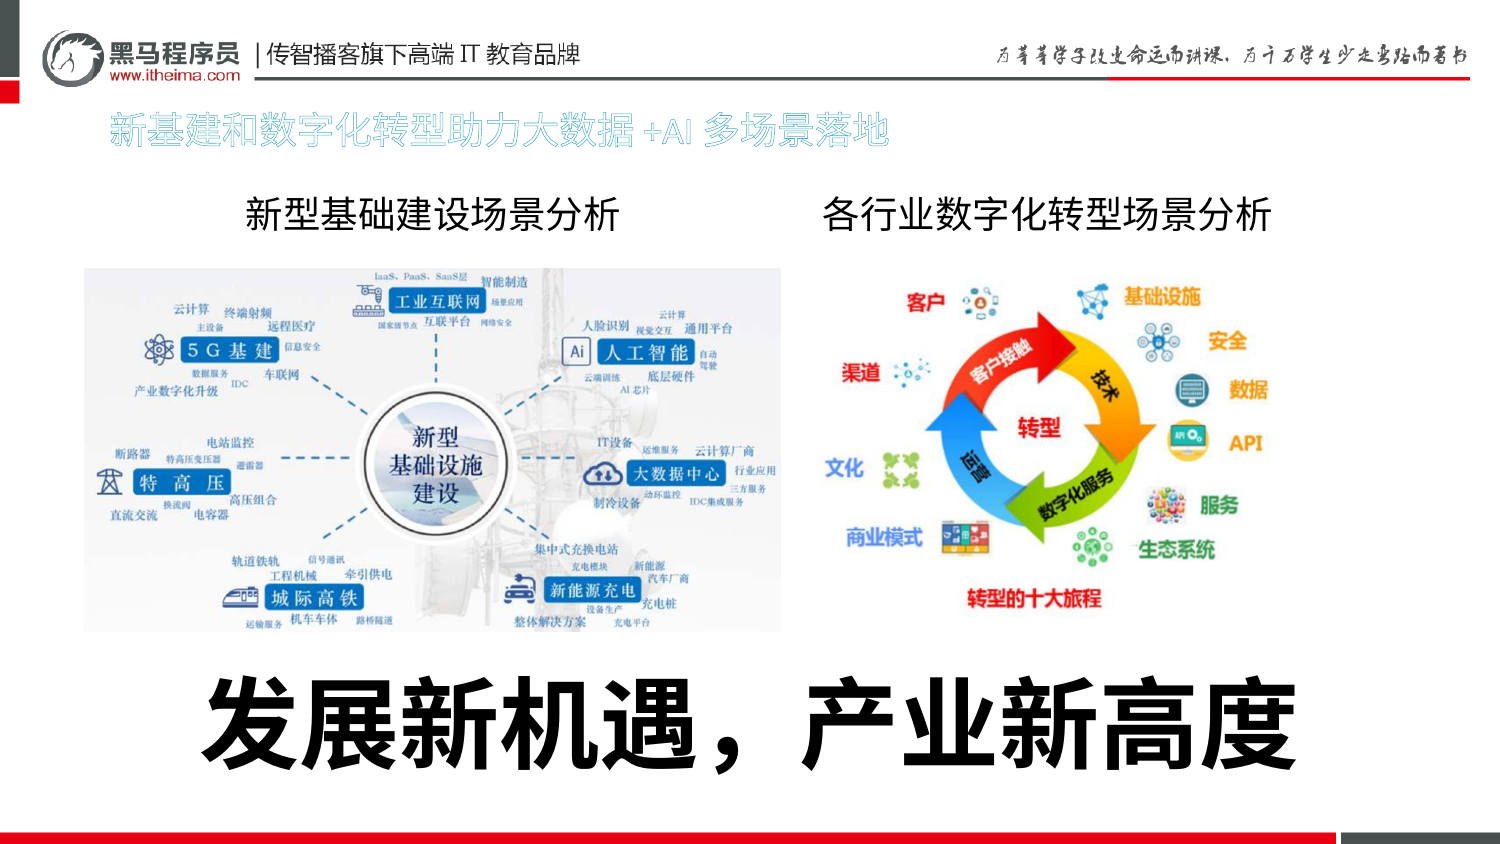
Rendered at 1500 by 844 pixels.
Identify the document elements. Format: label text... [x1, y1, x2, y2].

text_box 新型基础建设场景分析 [230, 183, 636, 244]
text_box 各行业数字化转型场景分析 [807, 183, 1288, 244]
picture [0, 0, 1500, 844]
text_box 发展新机遇，产业新高度 [185, 654, 1315, 790]
text_box 新基建和数字化转型助力大数据+AI多场景落地 [94, 98, 1304, 159]
